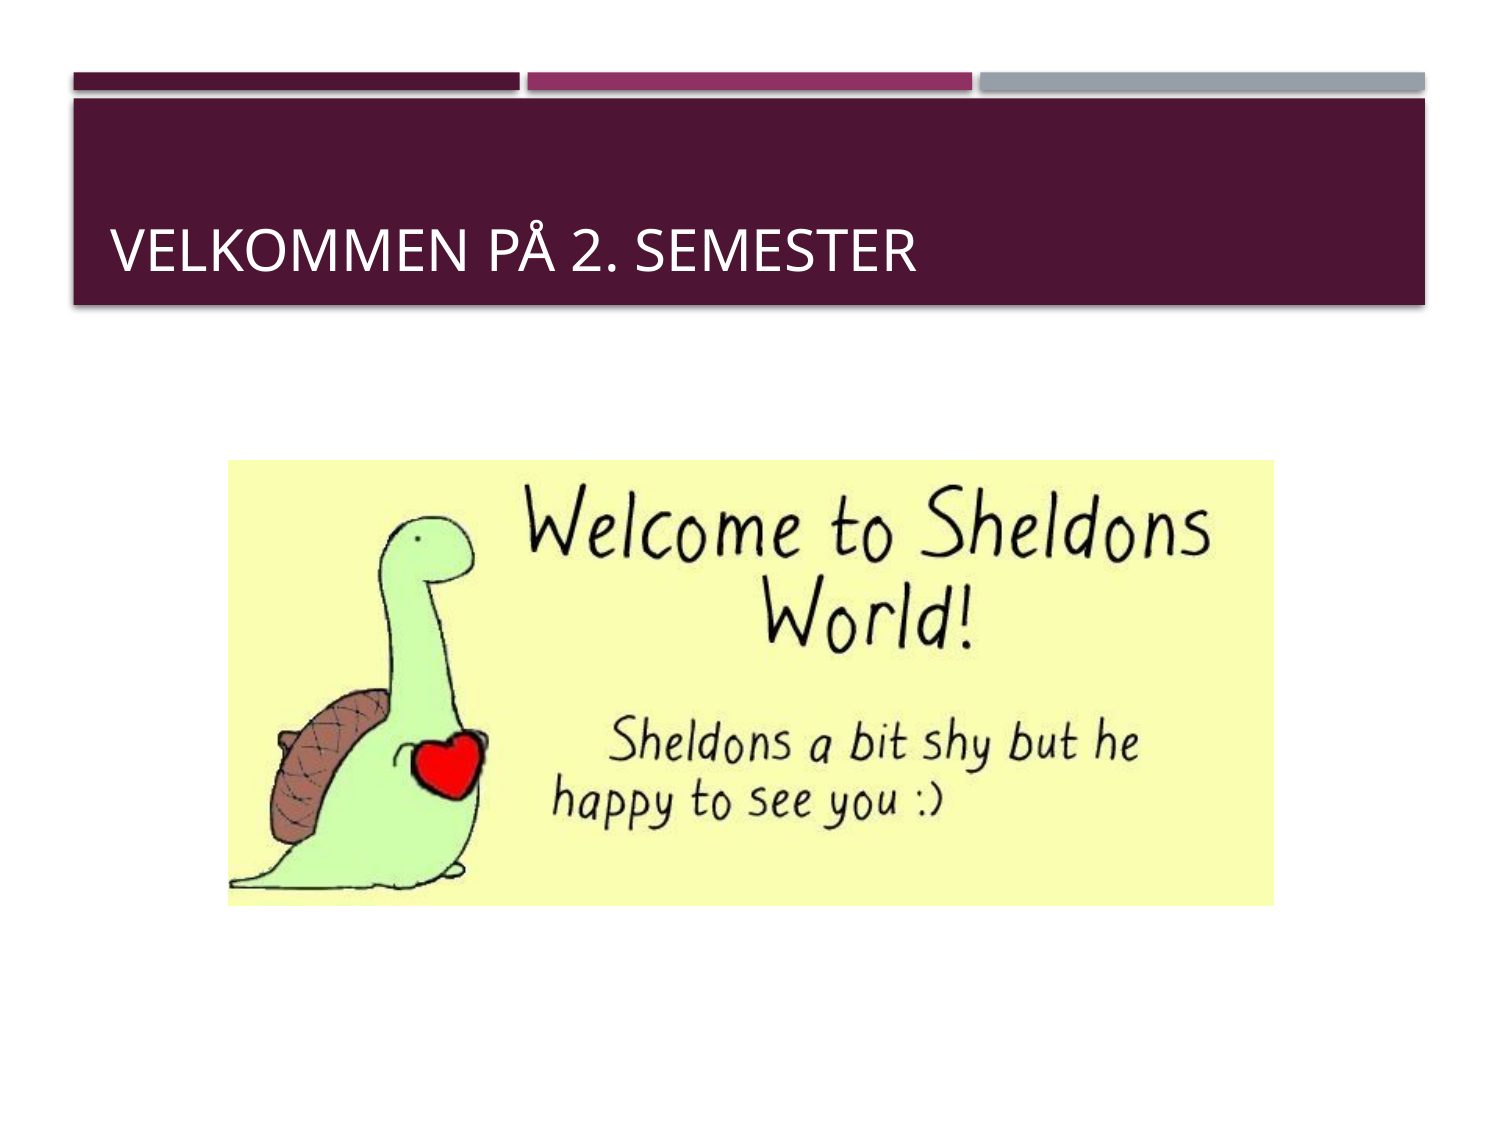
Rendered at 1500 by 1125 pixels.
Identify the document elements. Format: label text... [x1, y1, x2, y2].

title Velkommen på 2. semester [95, 112, 1406, 291]
picture [227, 459, 1274, 907]
